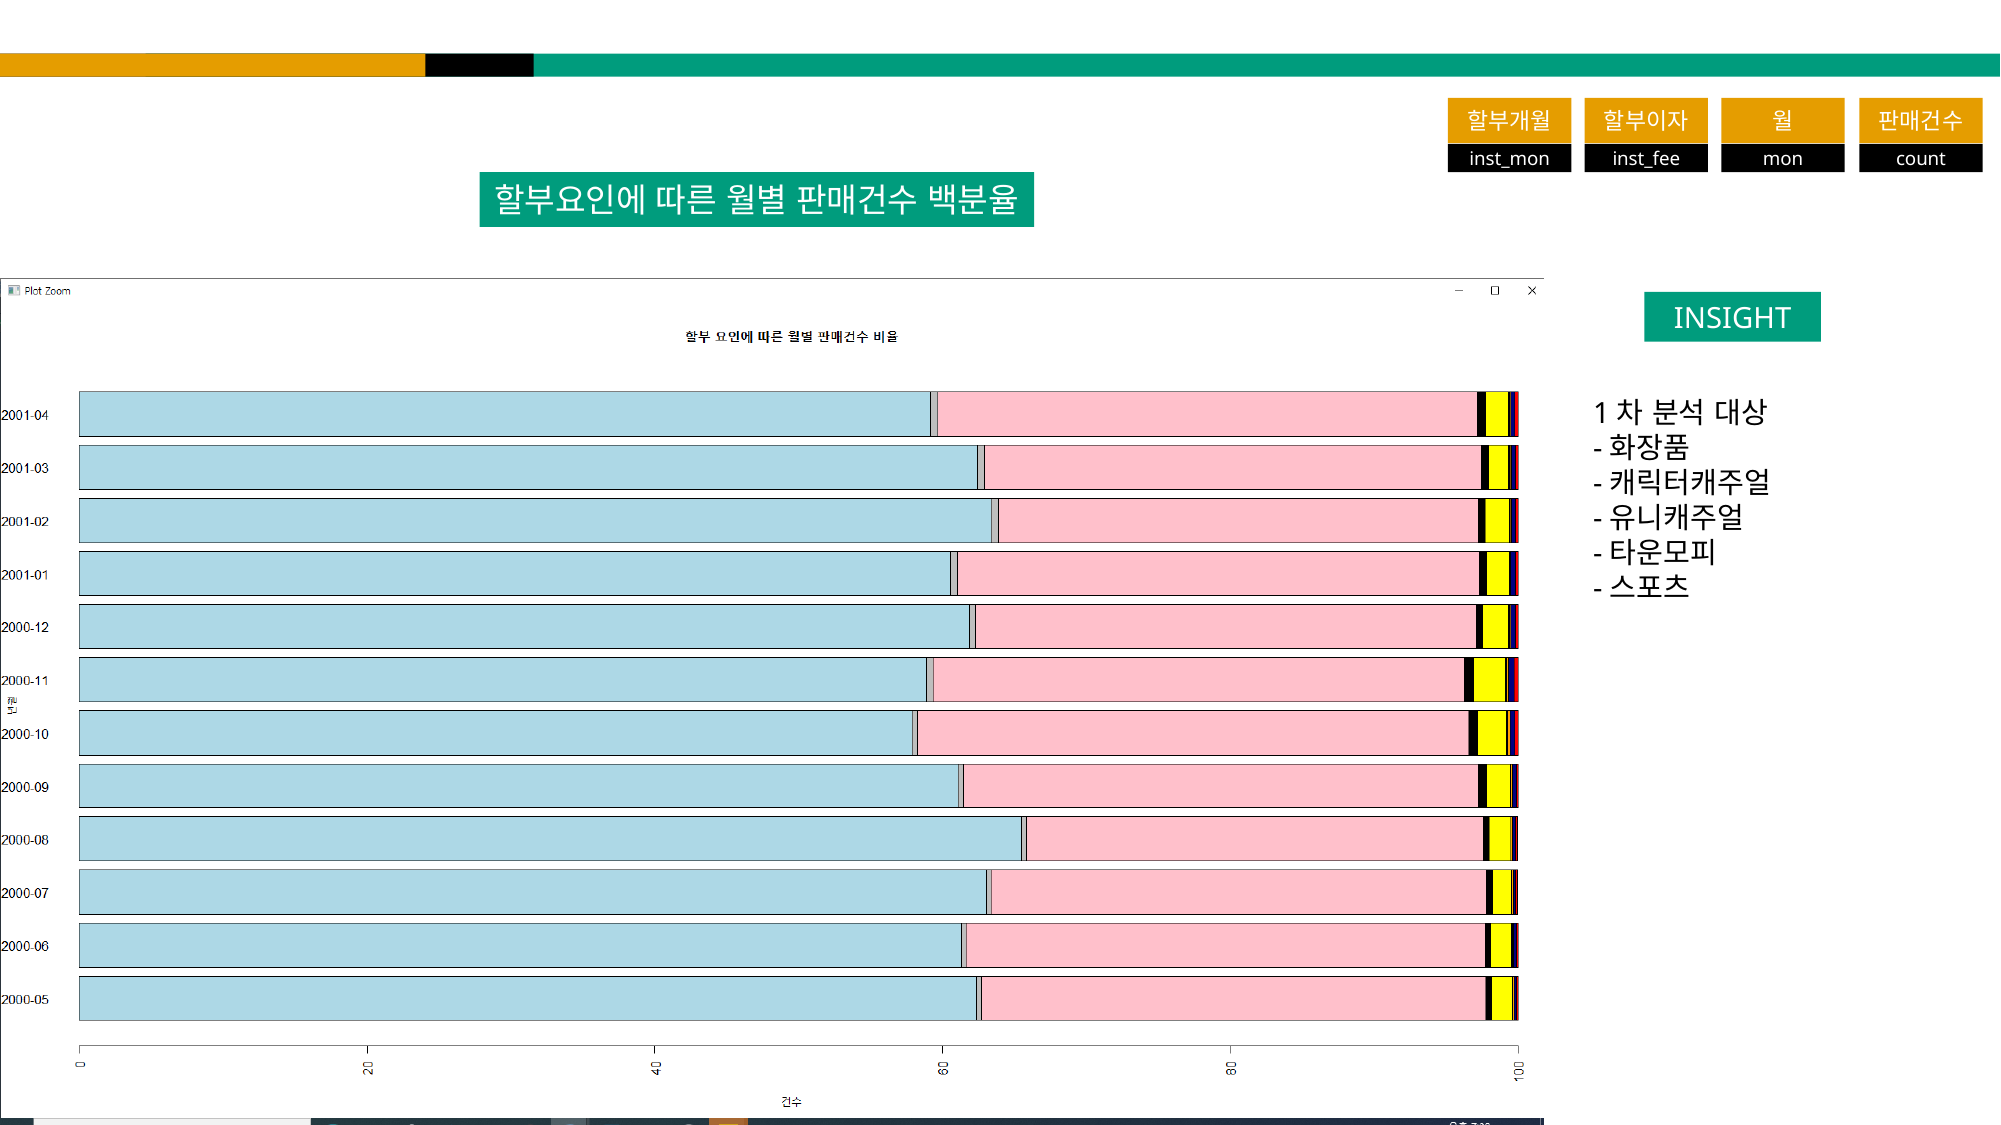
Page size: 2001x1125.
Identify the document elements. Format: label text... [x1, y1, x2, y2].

text_box [535, 53, 2000, 78]
text_box [426, 53, 535, 78]
text_box 판매건수 [1858, 97, 1984, 144]
text_box count [1858, 144, 1984, 173]
text_box 할부개월 [1447, 97, 1572, 144]
text_box inst_mon [1447, 144, 1572, 173]
text_box [0, 53, 426, 78]
picture [0, 278, 1544, 1125]
text_box inst_fee [1584, 144, 1709, 173]
text_box 월 [1720, 97, 1846, 144]
text_box 할부이자 [1584, 97, 1709, 144]
text_box 1차 분석 대상 -화장품 -캐릭터캐주얼 -유니캐주얼 -타운모피 -스포츠 [1578, 387, 1860, 612]
text_box 할부요인에 따른 월별 판매건수 백분율 [479, 172, 1035, 227]
text_box mon [1720, 144, 1846, 173]
text_box INSIGHT [1644, 291, 1821, 342]
